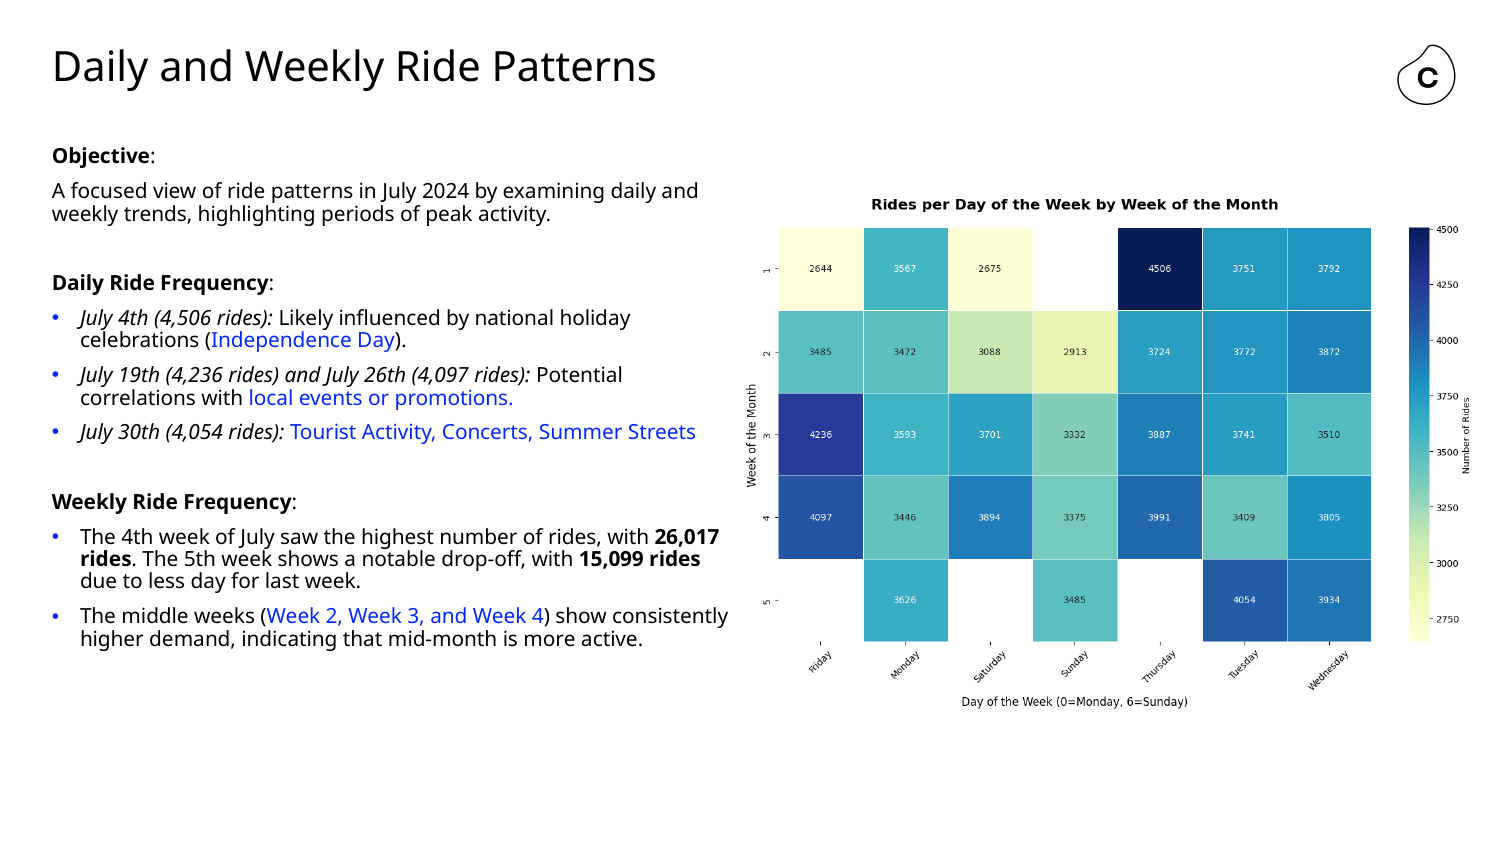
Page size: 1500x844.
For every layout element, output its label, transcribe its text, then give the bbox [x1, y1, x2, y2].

list Objective: A focused view of ride patterns in July 2024 by examining daily and weekly trends, highlighting periods of peak activity. Daily Ride Frequency: July 4th (4,506 rides): Likely influenced by national holiday celebrations (Independence Day). July 19th (4,236 rides) and July 26th (4,097 rides): Potential correlations with local events or promotions. July 30th (4,054 rides): Tourist Activity, Concerts, Summer Streets Weekly Ride Frequency: The 4th week of July saw the highest number of rides, with 26,017 rides. The 5th week shows a notable drop-off, with 15,099 rides due to less day for last week. The middle weeks (Week 2, Week 3, and Week 4) show consistently higher demand, indicating that mid-month is more active. [51, 145, 741, 760]
picture [1396, 43, 1457, 107]
picture [740, 192, 1478, 714]
title Daily and Weekly Ride Patterns [51, 45, 1448, 103]
